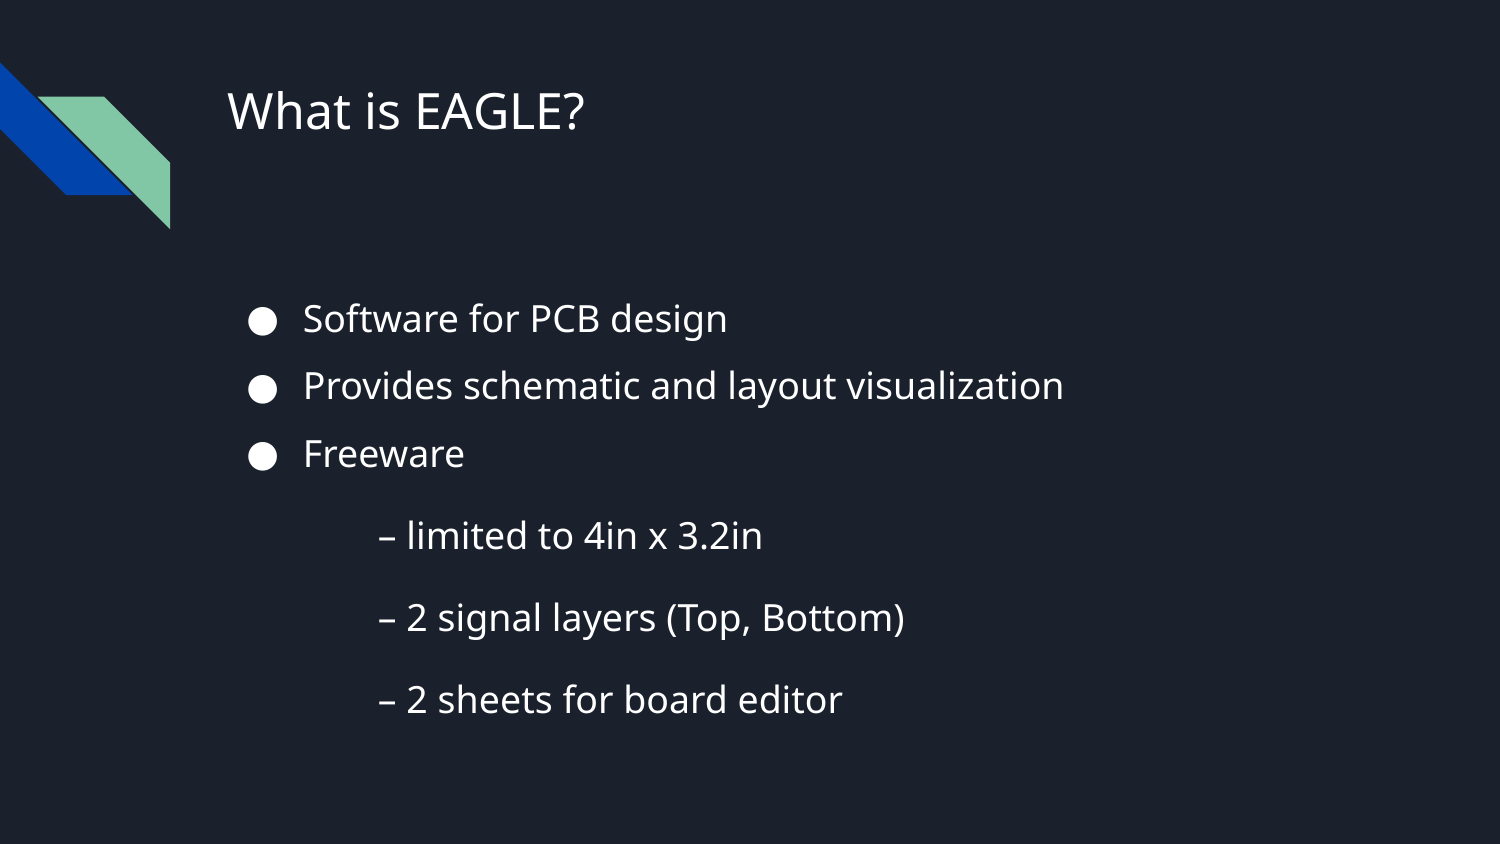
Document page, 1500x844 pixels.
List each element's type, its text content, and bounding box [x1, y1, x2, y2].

list Software for PCB design Provides schematic and layout visualization Freeware – limited to 4in x 3.2in – 2 signal layers (Top, Bottom) – 2 sheets for board editor [212, 257, 1368, 735]
title What is EAGLE? [212, 64, 1368, 215]
